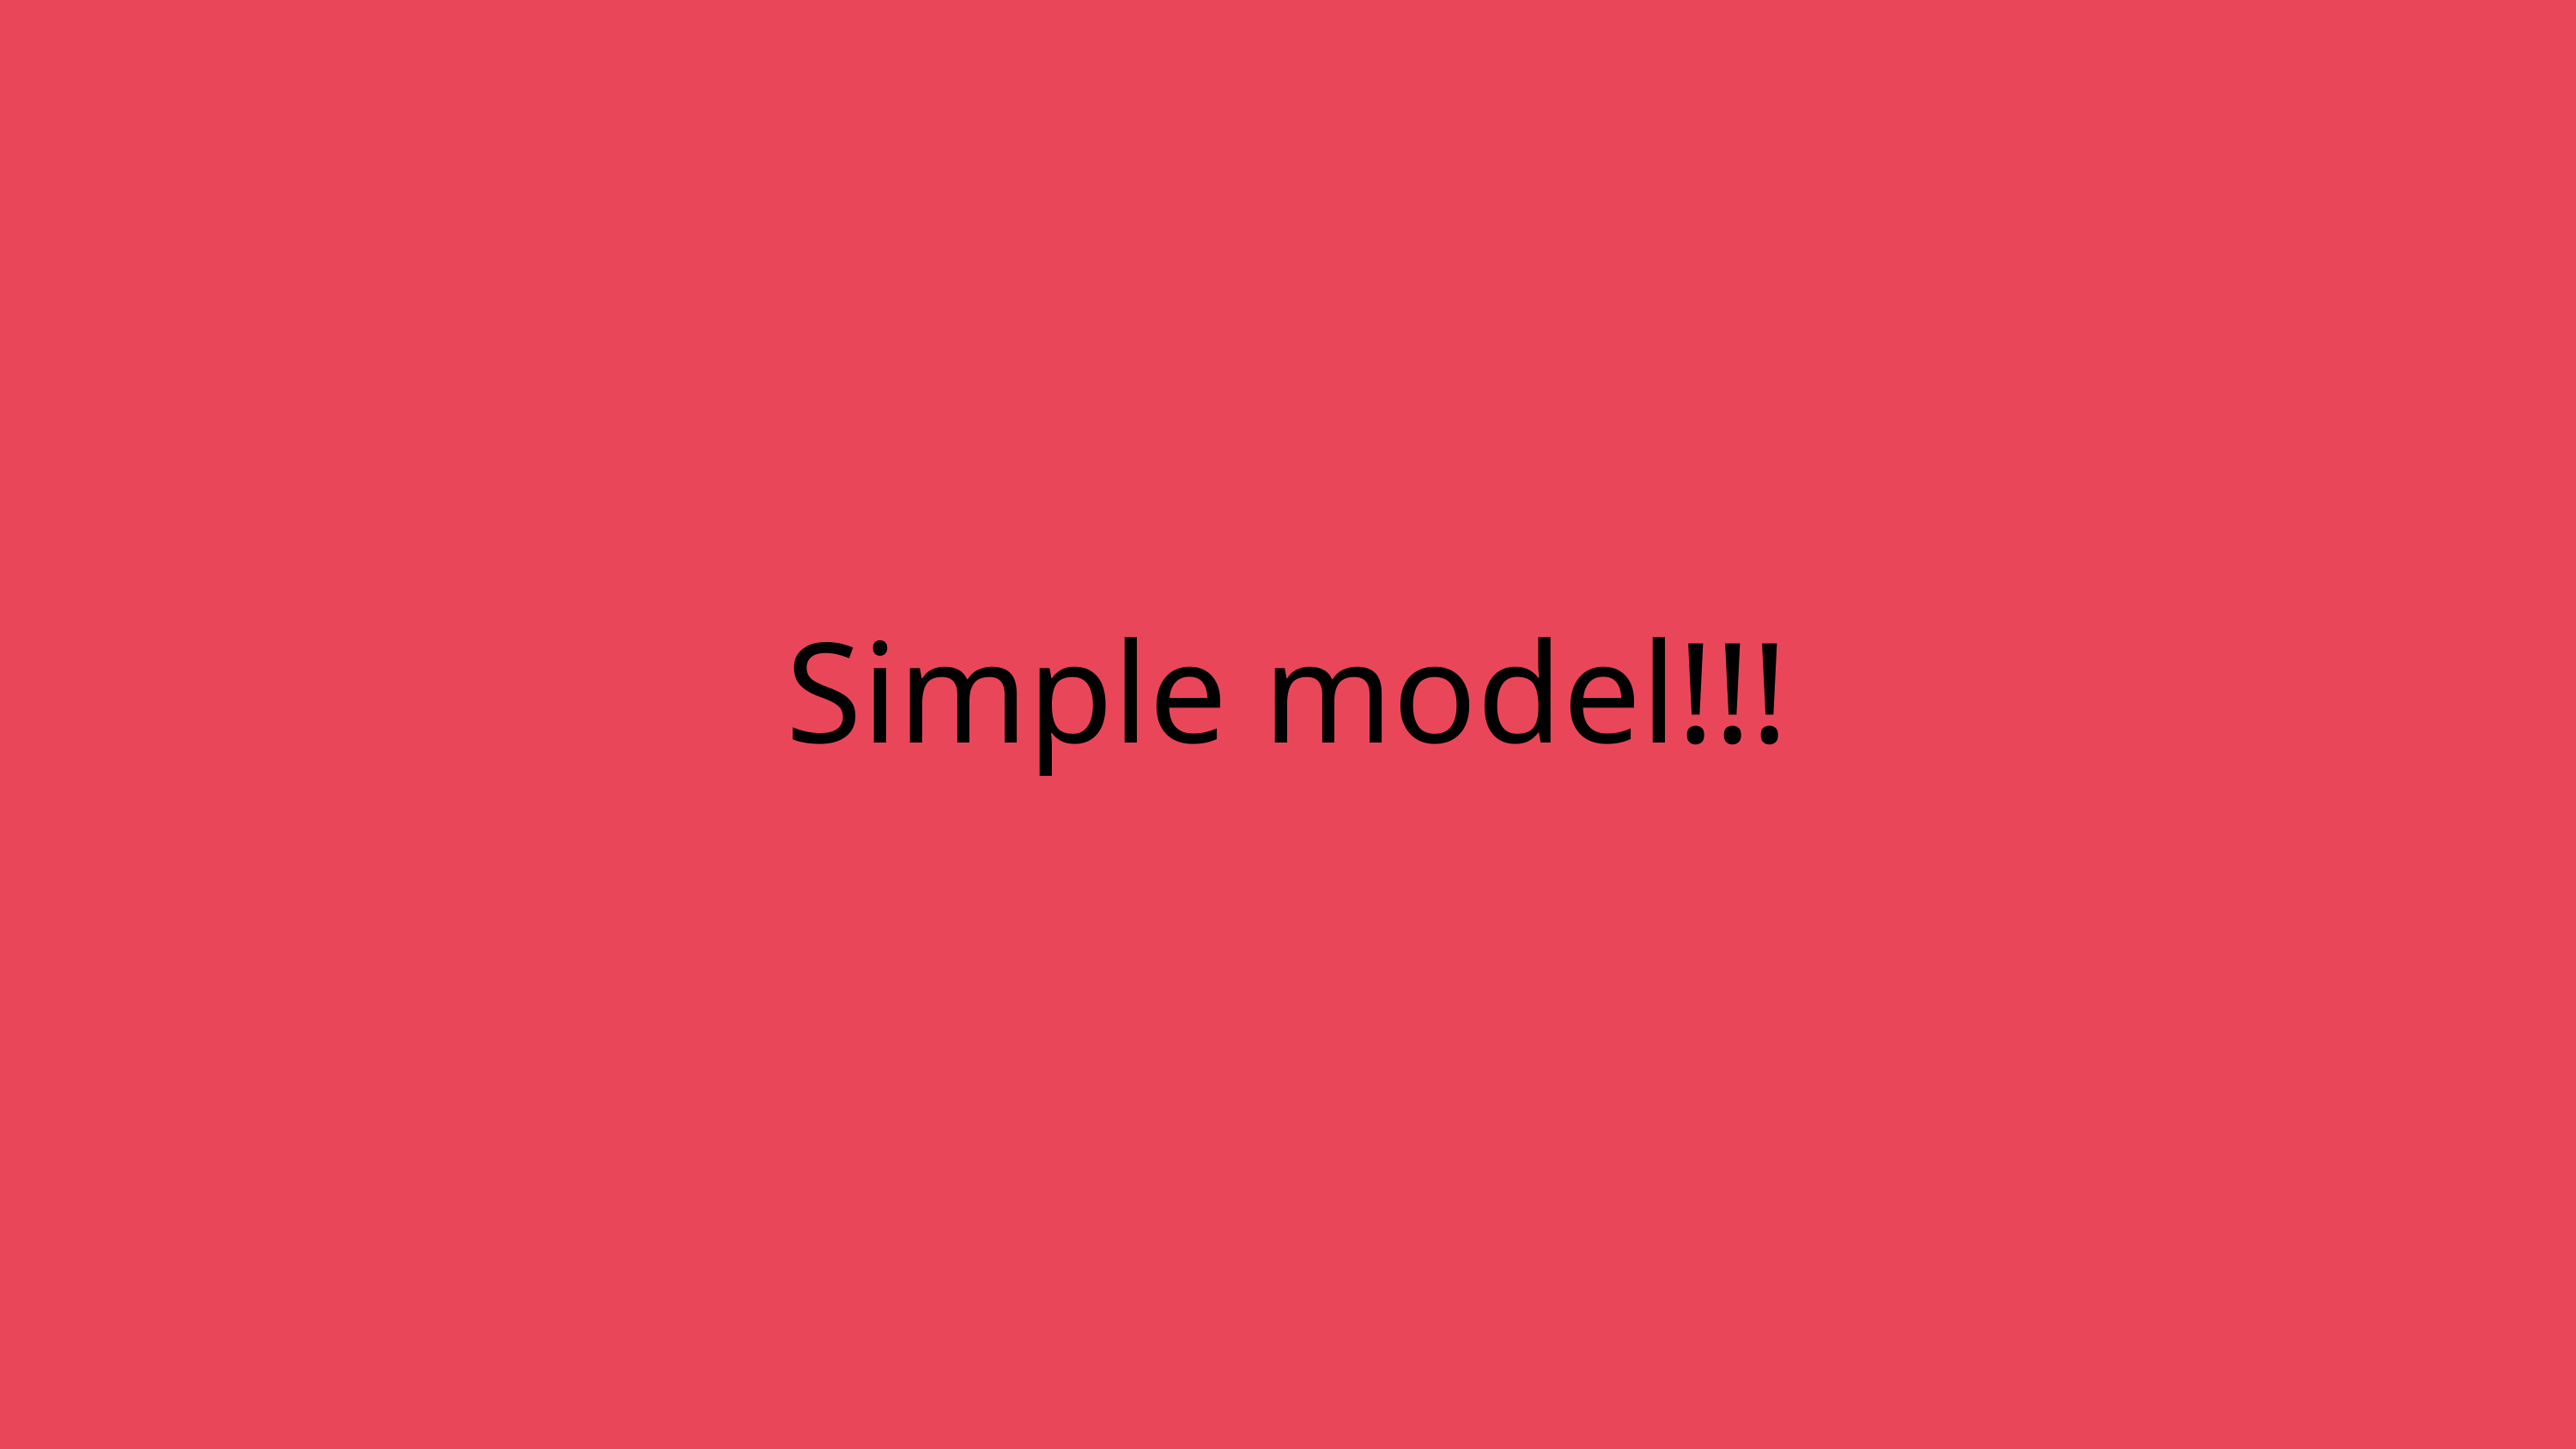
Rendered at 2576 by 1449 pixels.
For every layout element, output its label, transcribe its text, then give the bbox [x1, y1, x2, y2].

text_box Simple model!!! [744, 576, 1832, 771]
